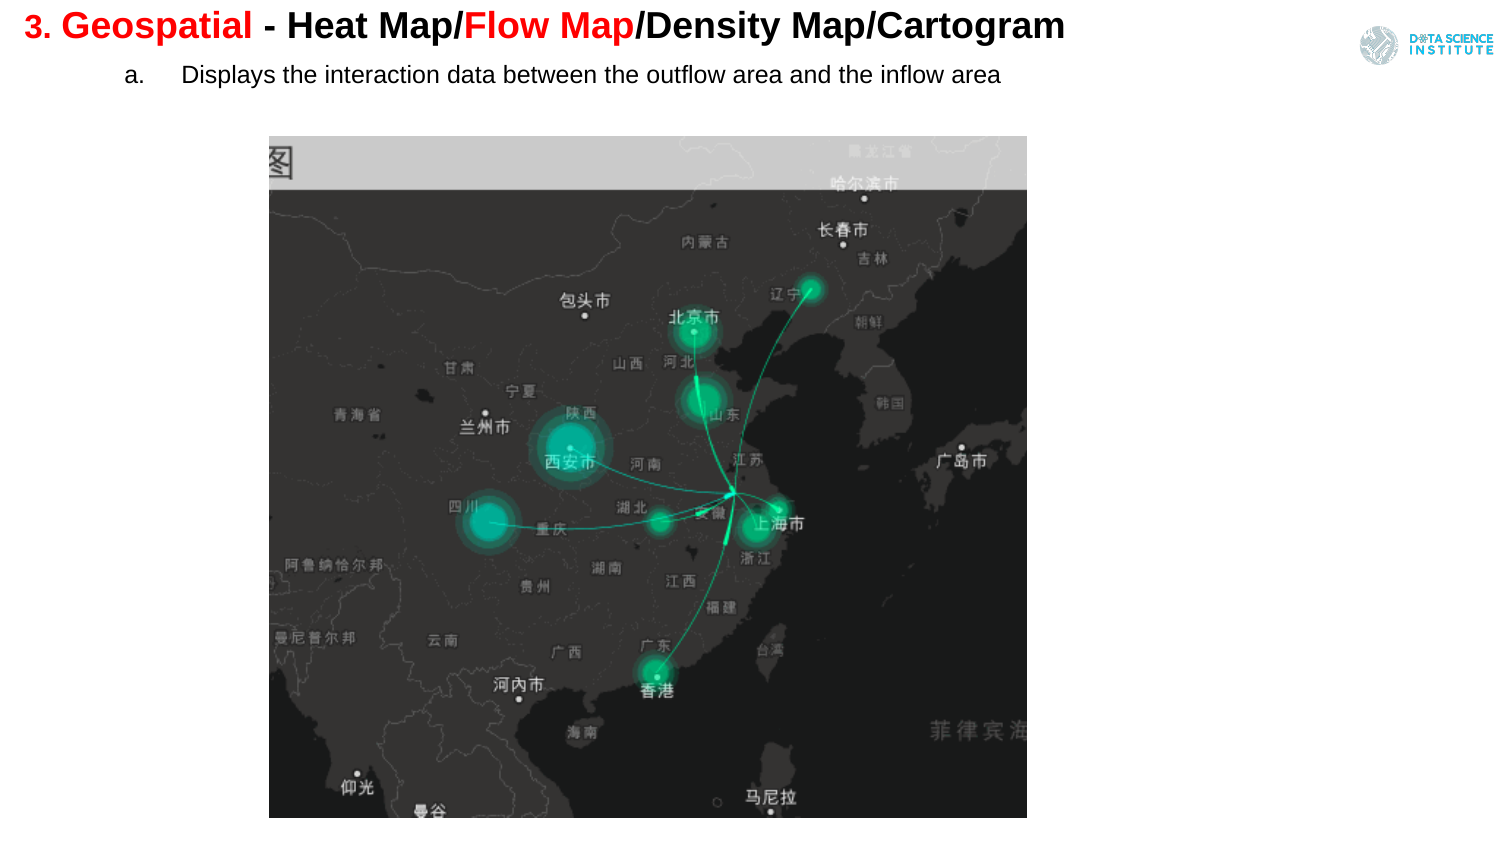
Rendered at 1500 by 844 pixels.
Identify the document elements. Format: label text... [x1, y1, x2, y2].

text_box 3. Geospatial - Heat Map/Flow Map/Density Map/Cartogram Displays the interaction data between the outflow area and the inflow area [9, 0, 1351, 65]
picture [268, 136, 1028, 819]
picture [1353, 0, 1500, 92]
text_box [29, 65, 1348, 73]
